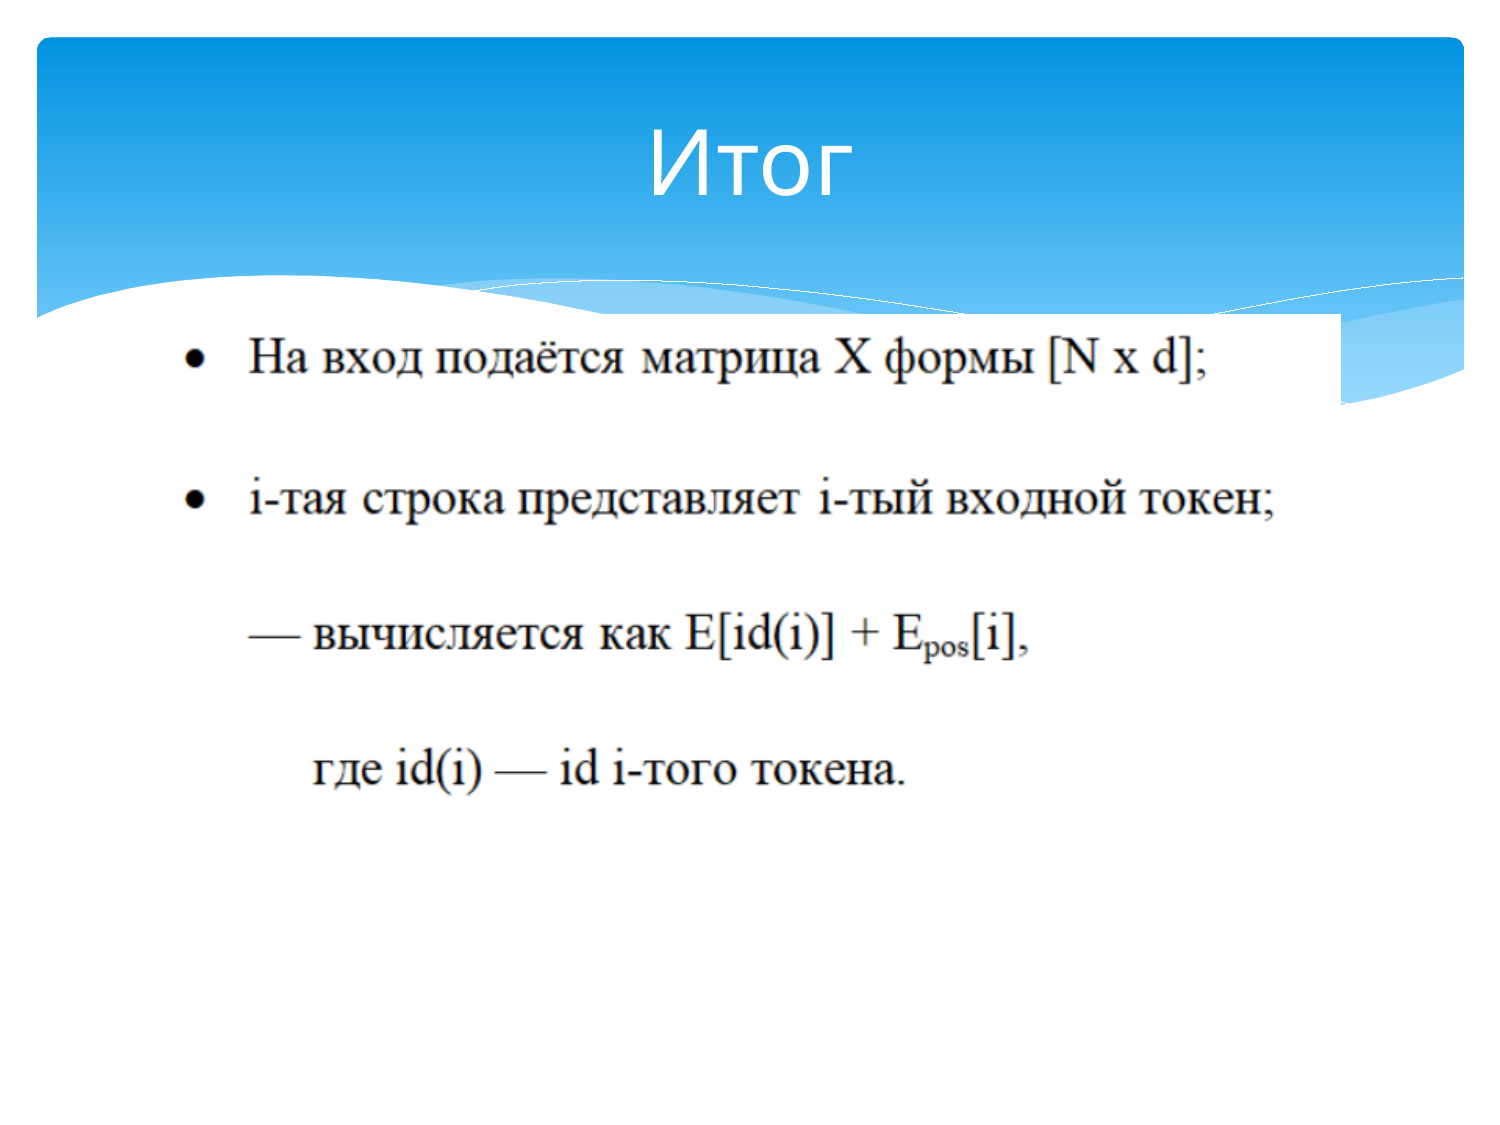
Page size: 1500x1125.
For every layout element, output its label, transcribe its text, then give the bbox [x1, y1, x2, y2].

picture [158, 314, 1341, 811]
title Итог [75, 55, 1425, 261]
